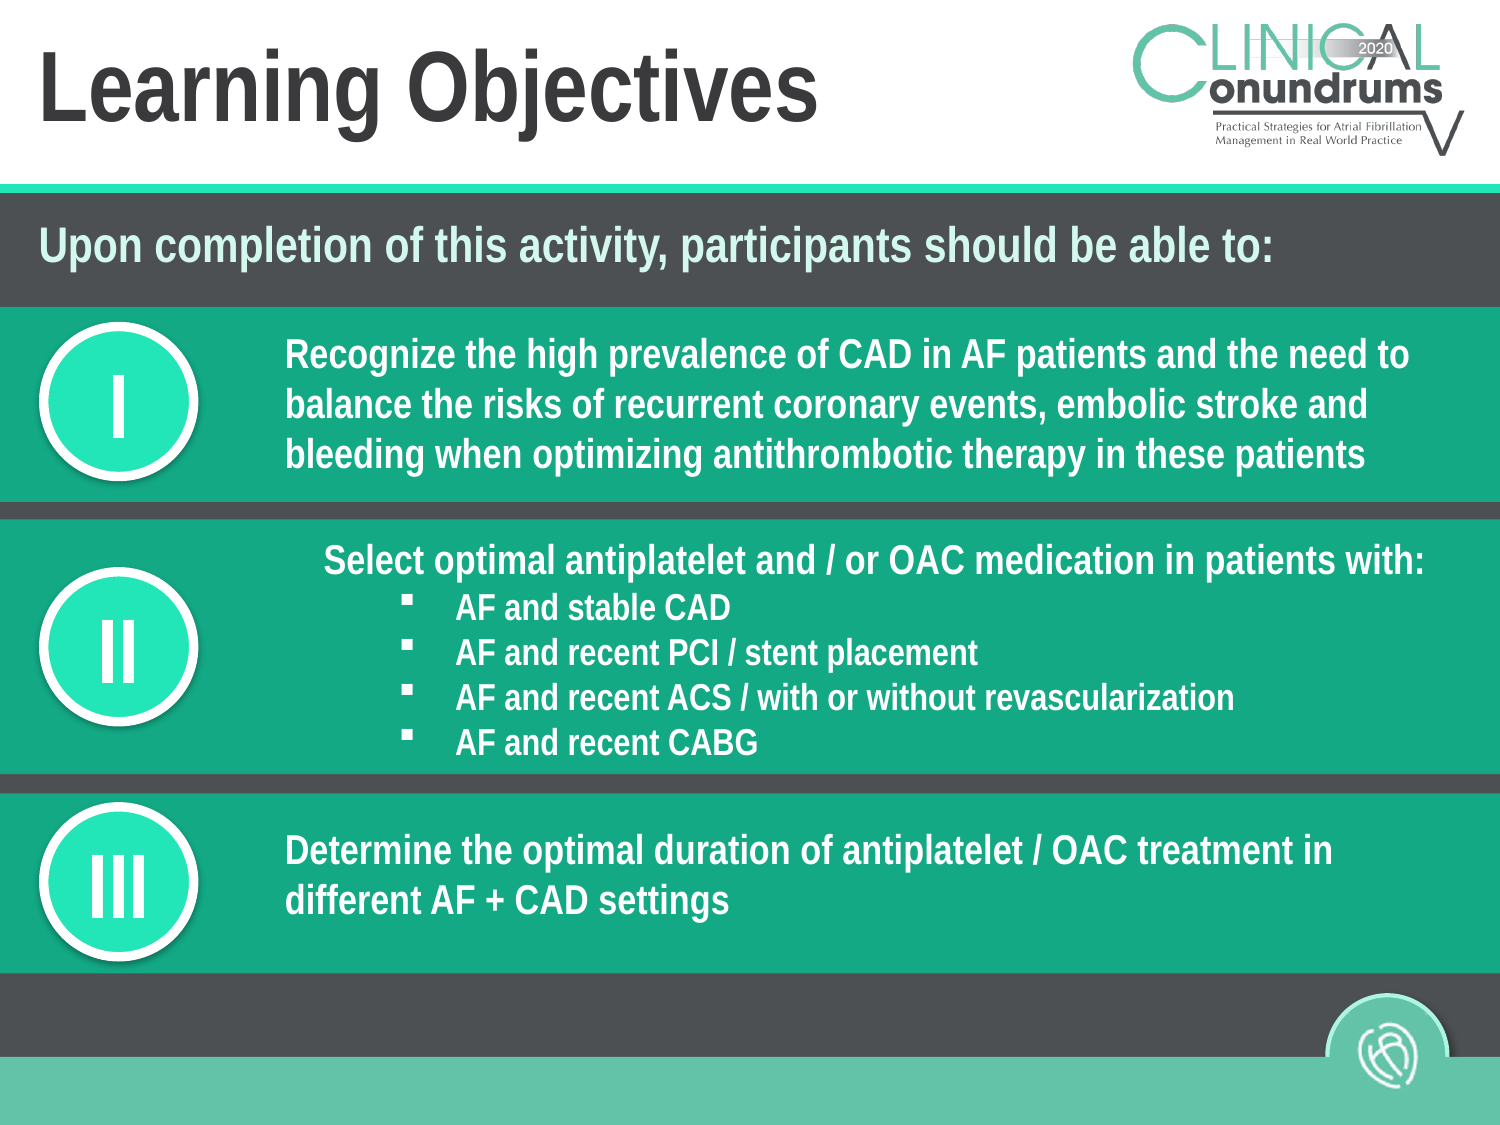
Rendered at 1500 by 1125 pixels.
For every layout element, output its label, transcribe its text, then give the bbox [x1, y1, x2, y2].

text_box Recognize the high prevalence of CAD in AF patients and the need to balance the risks of recurrent coronary events, embolic stroke and bleeding when optimizing antithrombotic therapy in these patients [270, 319, 1457, 485]
text_box Select optimal antiplatelet and / or OAC medication in patients with: AF and stable CAD AF and recent PCI / stent placement AF and recent ACS / with or without revascularization AF and recent CABG [308, 525, 1457, 771]
text_box [0, 974, 1500, 1056]
text_box [0, 793, 1500, 974]
text_box [0, 306, 1500, 502]
text_box [0, 1056, 1500, 1125]
text_box I [42, 325, 195, 478]
picture [1128, 14, 1466, 165]
text_box Upon completion of this activity, participants should be able to: [23, 204, 1435, 277]
text_box [1325, 993, 1450, 1056]
text_box Learning Objectives [23, 14, 1127, 149]
text_box Determine the optimal duration of antiplatelet / OAC treatment in different AF + CAD settings [270, 815, 1457, 931]
text_box III [42, 806, 195, 958]
text_box [0, 502, 1500, 519]
text_box II [42, 571, 195, 723]
text_box [0, 519, 1500, 775]
text_box [0, 193, 1500, 306]
text_box [0, 775, 1500, 793]
picture [1348, 1012, 1427, 1098]
